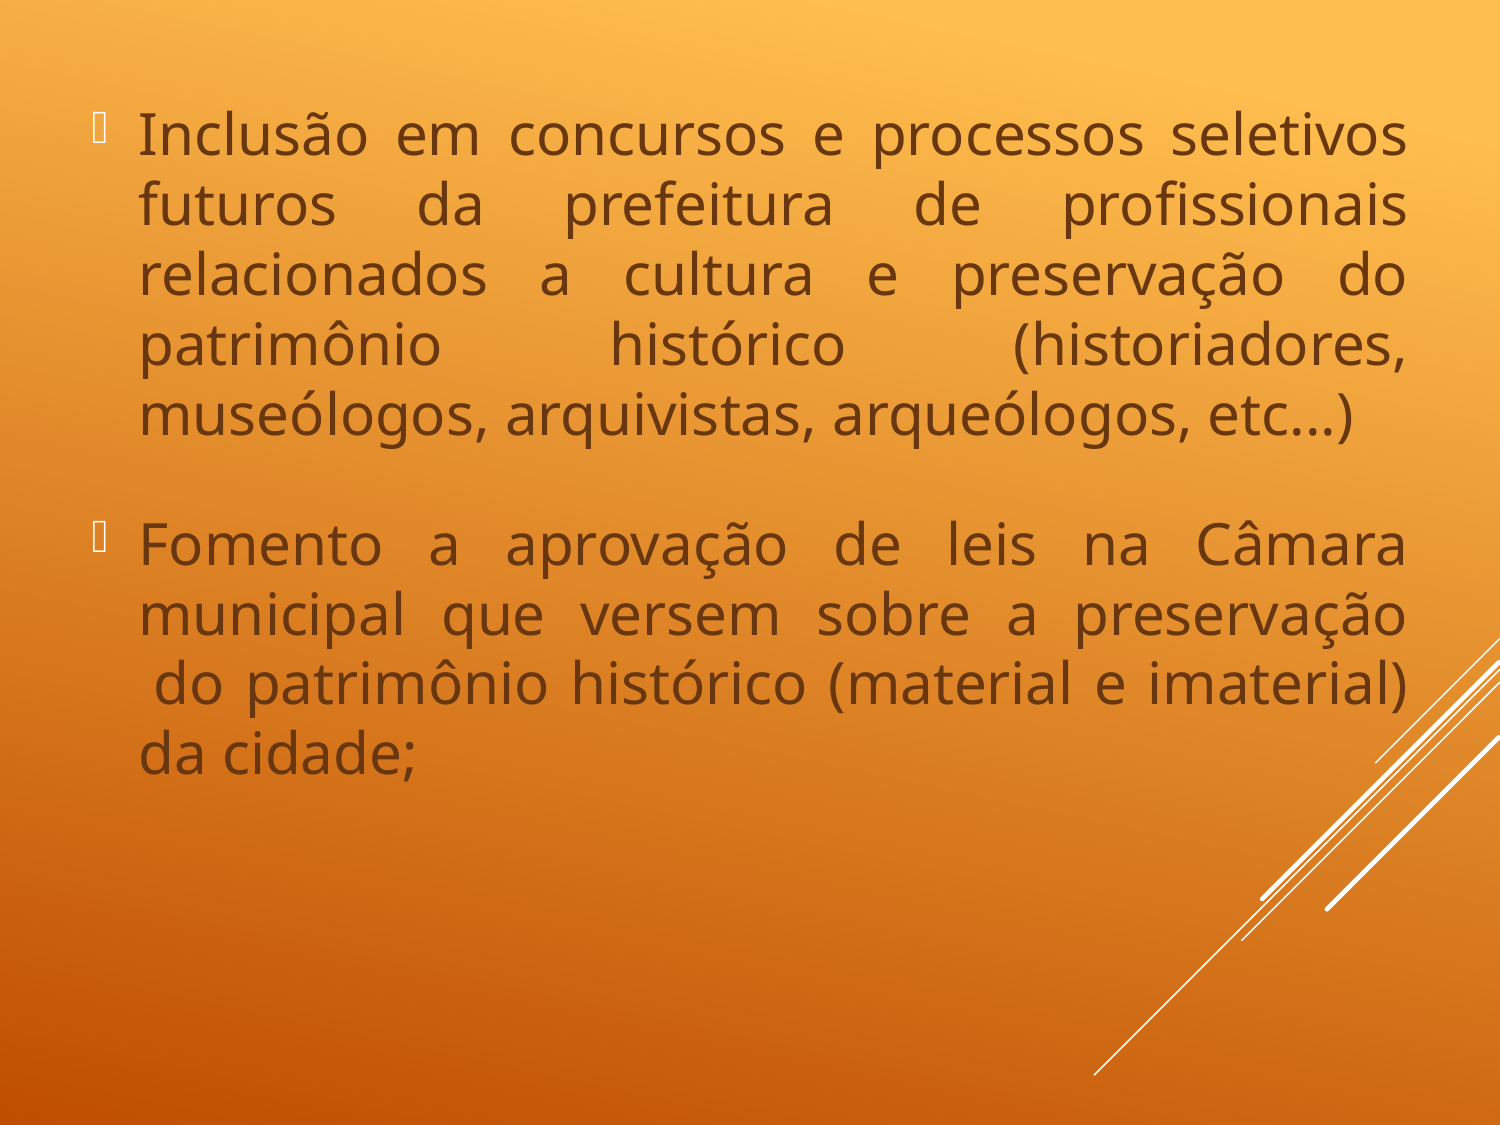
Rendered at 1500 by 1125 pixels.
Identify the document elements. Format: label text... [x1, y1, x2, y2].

list Inclusão em concursos e processos seletivos futuros da prefeitura de profissionais relacionados a cultura e preservação do patrimônio histórico (historiadores, museólogos, arquivistas, arqueólogos, etc...) Fomento a aprovação de leis na Câmara municipal que versem sobre a preservação do patrimônio histórico (material e imaterial) da cidade; [76, 90, 1424, 1085]
